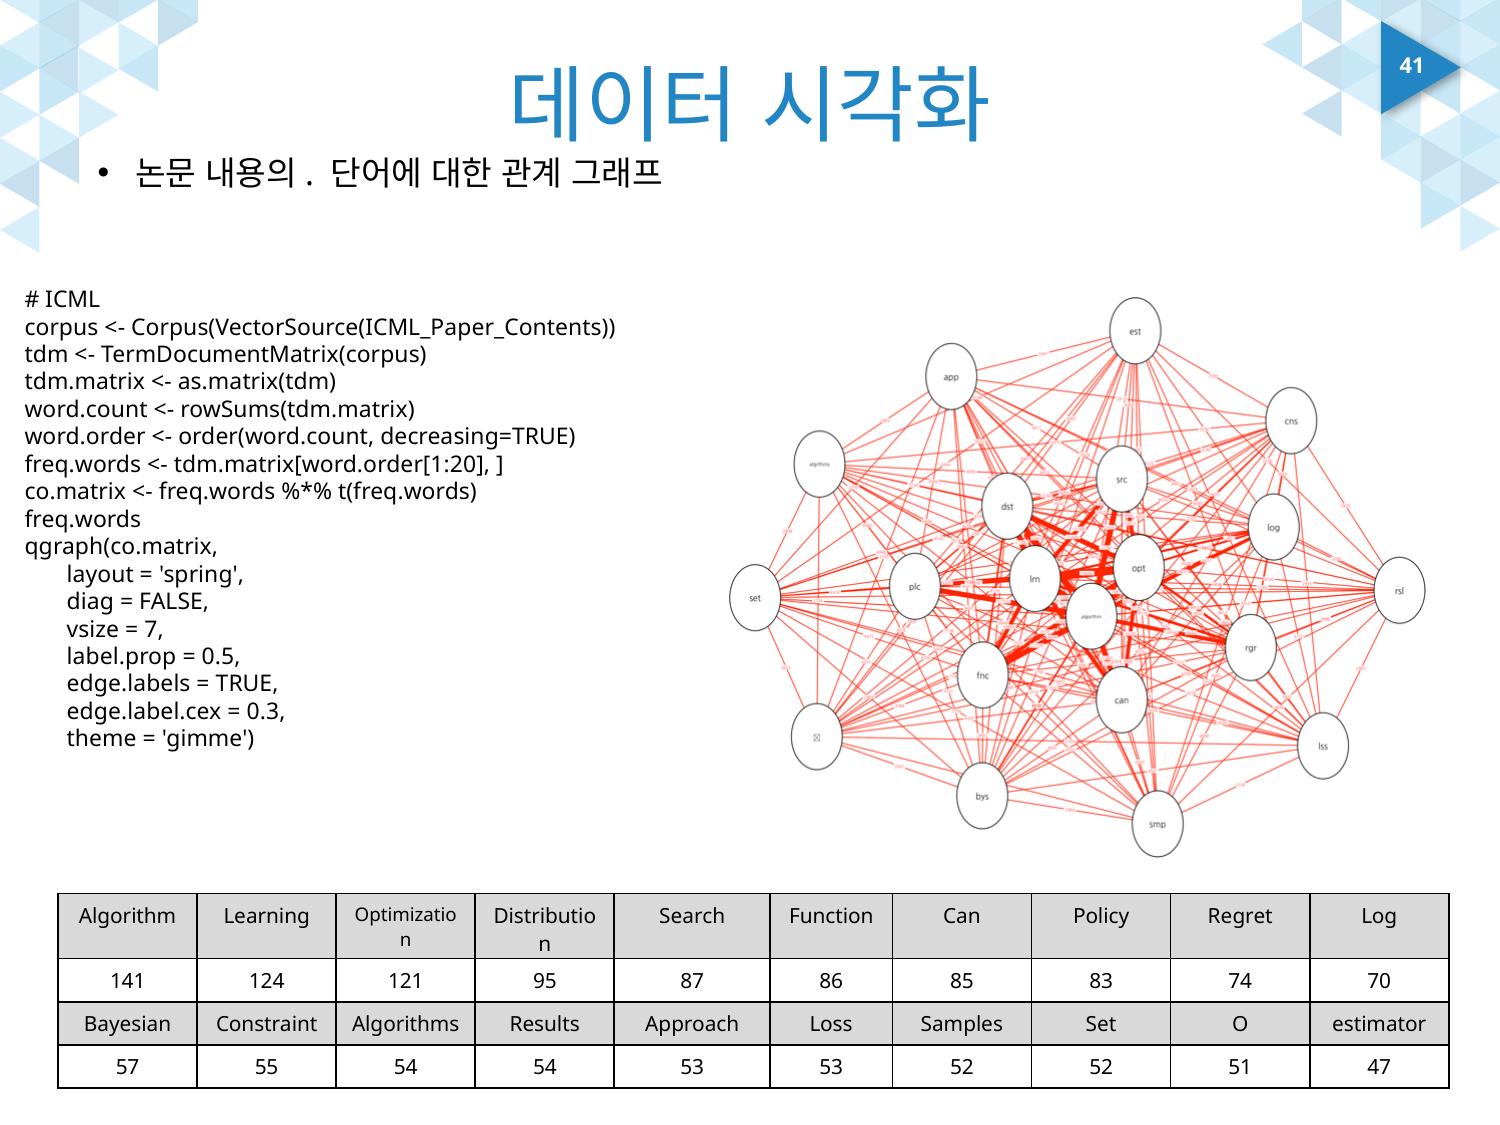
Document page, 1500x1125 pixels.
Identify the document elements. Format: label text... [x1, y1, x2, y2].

table_cell 95 [476, 959, 613, 1001]
table_header Distribution [476, 894, 613, 958]
table_header Policy [1032, 894, 1170, 958]
table_cell 121 [337, 959, 474, 1001]
table_cell Results [476, 1003, 613, 1044]
slide_number 41 [1370, 44, 1454, 90]
table_cell Constraint [198, 1003, 335, 1044]
table_cell Algorithms [337, 1003, 474, 1044]
picture [711, 295, 1442, 871]
table_cell 53 [615, 1046, 769, 1087]
table_header Algorithm [59, 894, 196, 958]
title 데이터 시각화 [103, 0, 1397, 218]
table_cell 124 [198, 959, 335, 1001]
table_cell 54 [476, 1046, 613, 1087]
table_cell 55 [198, 1046, 335, 1087]
table_cell 83 [1032, 959, 1170, 1001]
table_cell 51 [1171, 1046, 1309, 1087]
table_cell 53 [771, 1046, 892, 1087]
table_header Search [615, 894, 769, 958]
table_cell 87 [615, 959, 769, 1001]
text_box # ICML corpus <- Corpus(VectorSource(ICML_Paper_Contents)) tdm <- TermDocumentMatrix(corpus) tdm.matrix <- as.matrix(tdm) word.count <- rowSums(tdm.matrix) word.order <- order(word.count, decreasing=TRUE) freq.words <- tdm.matrix[word.order[1:20], ] co.matrix <- freq.words %*% t(freq.words) freq.words qgraph(co.matrix, layout = 'spring', diag = FALSE, vsize = 7, label.prop = 0.5, edge.labels = TRUE, edge.label.cex = 0.3, theme = 'gimme') [9, 277, 1491, 759]
table_cell 74 [1171, 959, 1309, 1001]
table_cell Set [1032, 1003, 1170, 1044]
table_cell 47 [1311, 1046, 1448, 1087]
table_cell 85 [893, 959, 1031, 1001]
table_cell 54 [337, 1046, 474, 1087]
table_cell Samples [893, 1003, 1031, 1044]
table_cell 57 [59, 1046, 196, 1087]
table_header Log [1311, 894, 1448, 958]
table_cell 86 [771, 959, 892, 1001]
table_cell 52 [1032, 1046, 1170, 1087]
table_cell O [1171, 1003, 1309, 1044]
table_header Learning [198, 894, 335, 958]
table_header Function [771, 894, 892, 958]
table_header Can [893, 894, 1031, 958]
table_cell Bayesian [59, 1003, 196, 1044]
table_cell 141 [59, 959, 196, 1001]
table_cell estimator [1311, 1003, 1448, 1044]
table_cell 70 [1311, 959, 1448, 1001]
table_cell Loss [771, 1003, 892, 1044]
table_cell Approach [615, 1003, 769, 1044]
table_cell 52 [893, 1046, 1031, 1087]
table_header Optimization [337, 894, 474, 958]
text_box 논문 내용의. 단어에 대한 관계 그래프 [82, 148, 1377, 208]
table_header Regret [1171, 894, 1309, 958]
